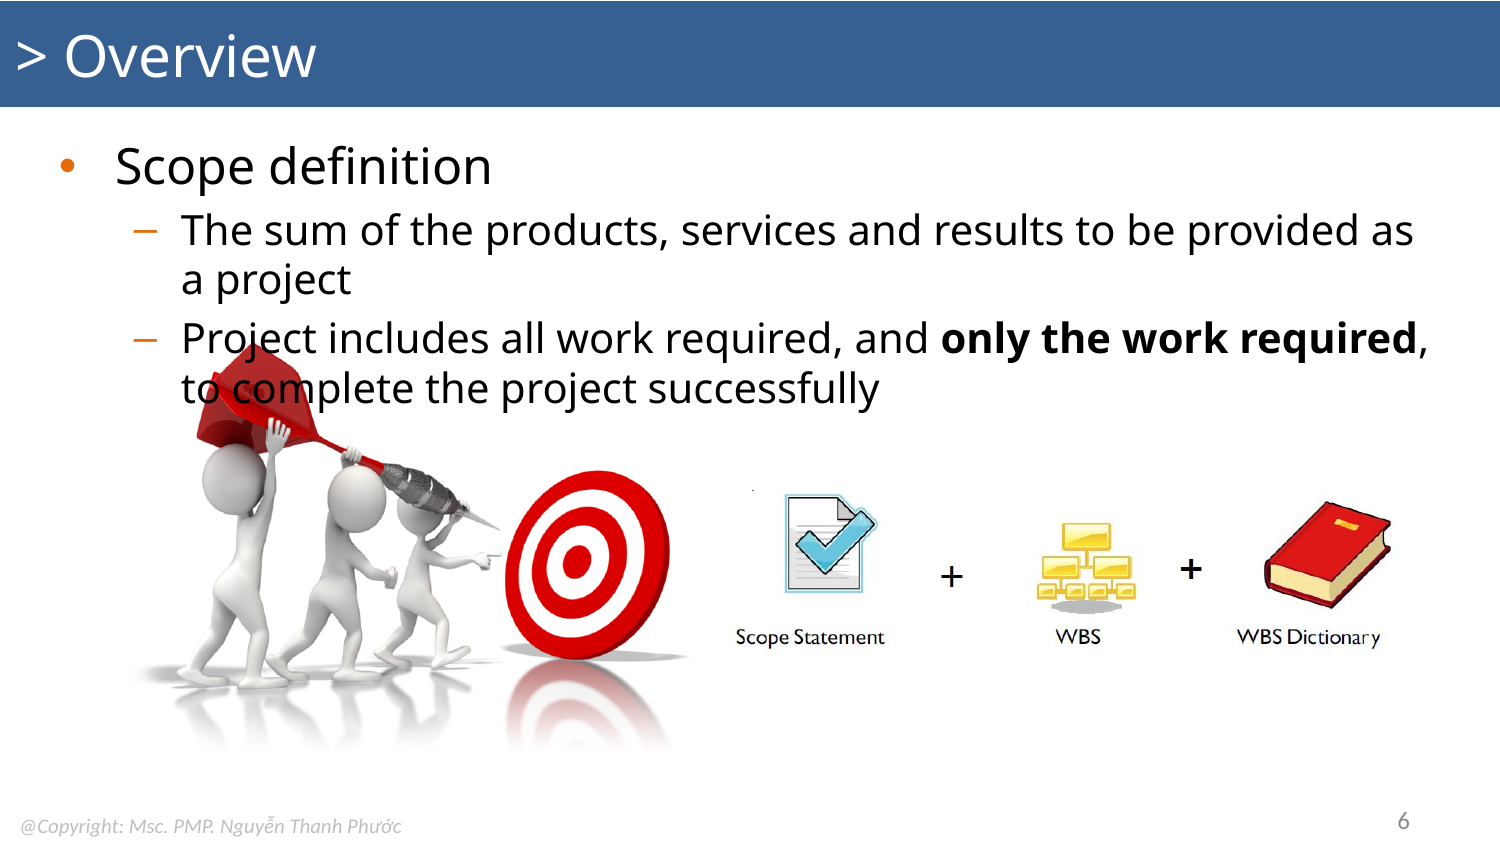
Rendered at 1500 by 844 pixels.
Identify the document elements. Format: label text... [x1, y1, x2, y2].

picture [723, 490, 1407, 658]
picture [129, 316, 712, 754]
title > Overview [0, 1, 1500, 107]
slide_number 6 [1074, 797, 1425, 843]
text_box Scope definition The sum of the products, services and results to be provided as a project Project includes all work required, and only the work required, to complete the project successfully [43, 127, 1456, 789]
